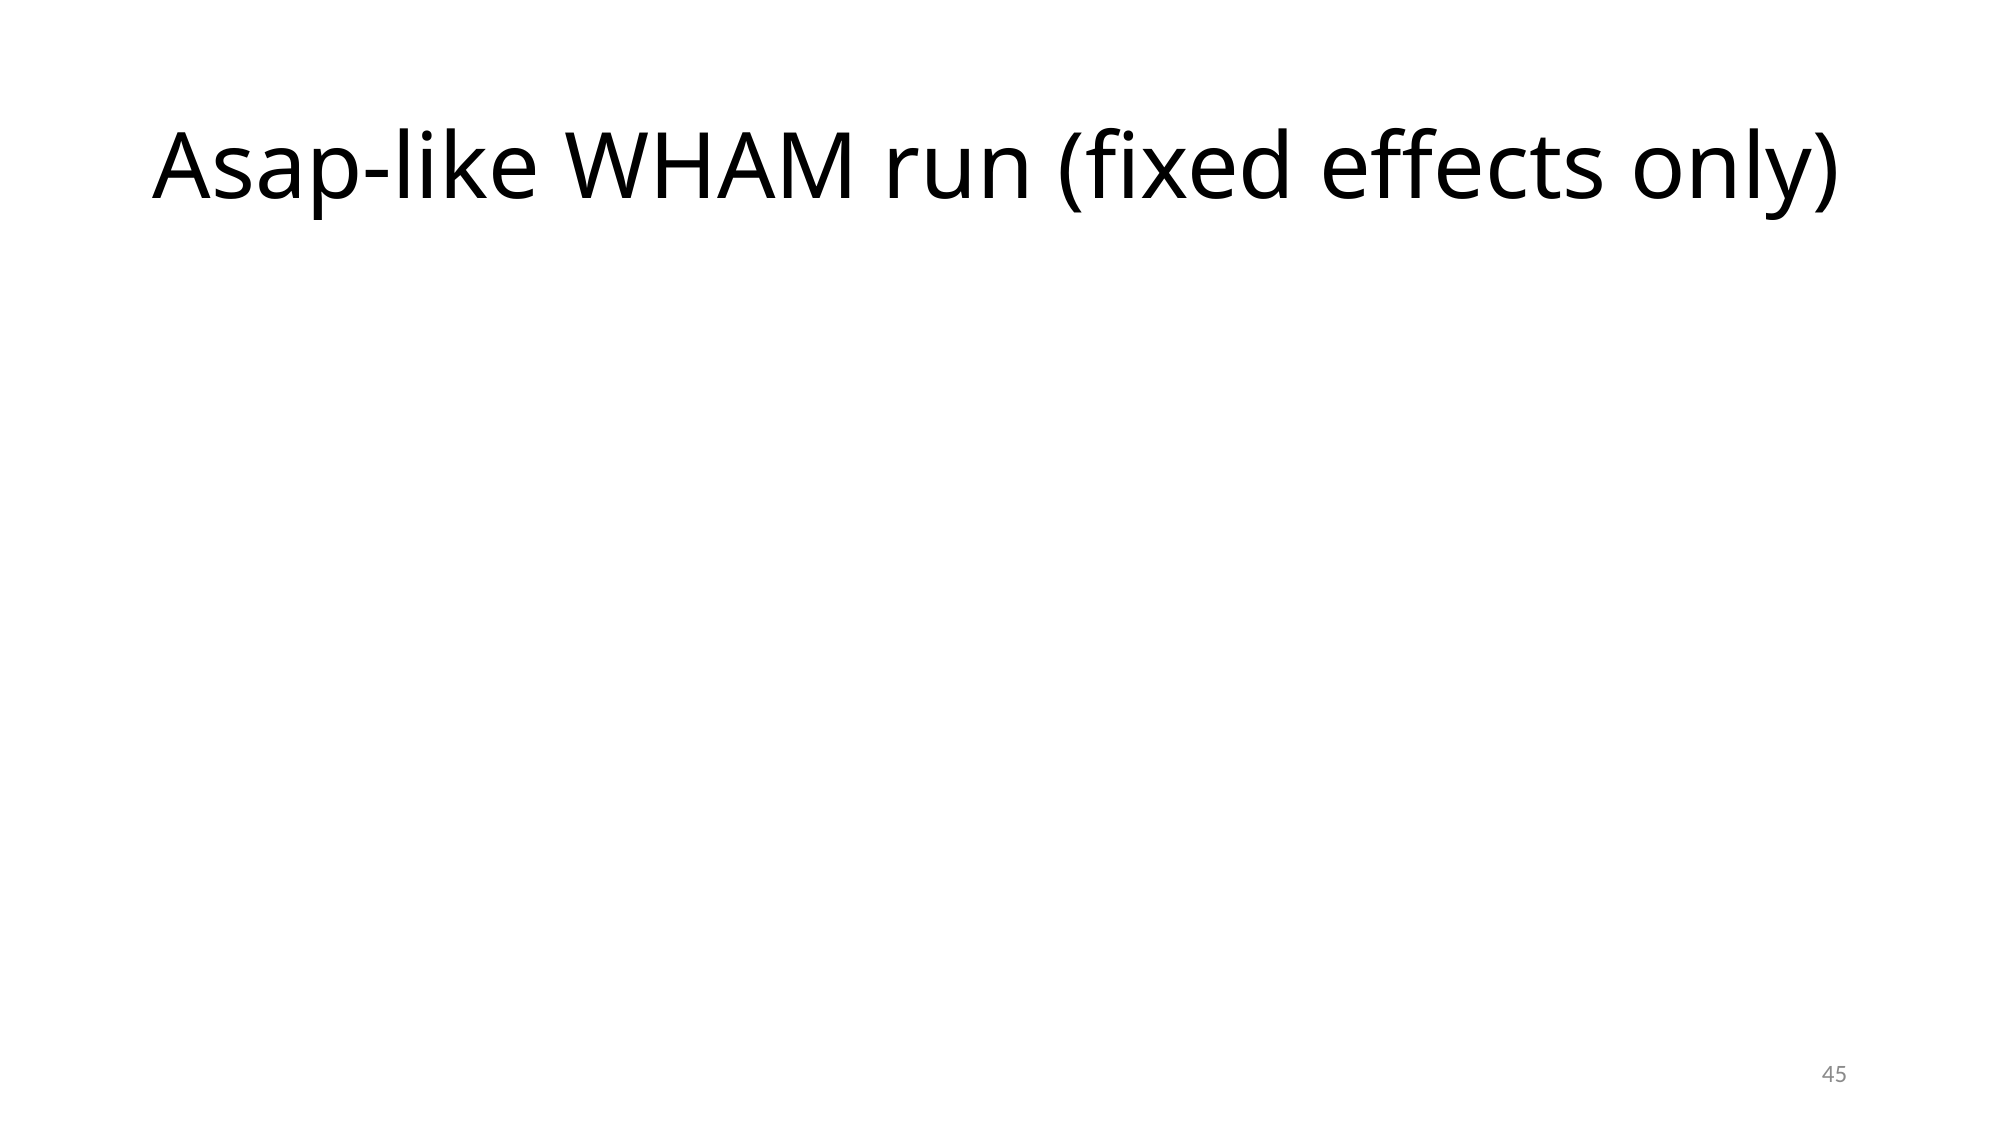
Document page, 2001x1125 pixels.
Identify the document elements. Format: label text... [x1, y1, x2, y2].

slide_number 45 [1412, 1042, 1863, 1103]
title Asap-like WHAM run (fixed effects only) [137, 59, 1863, 278]
